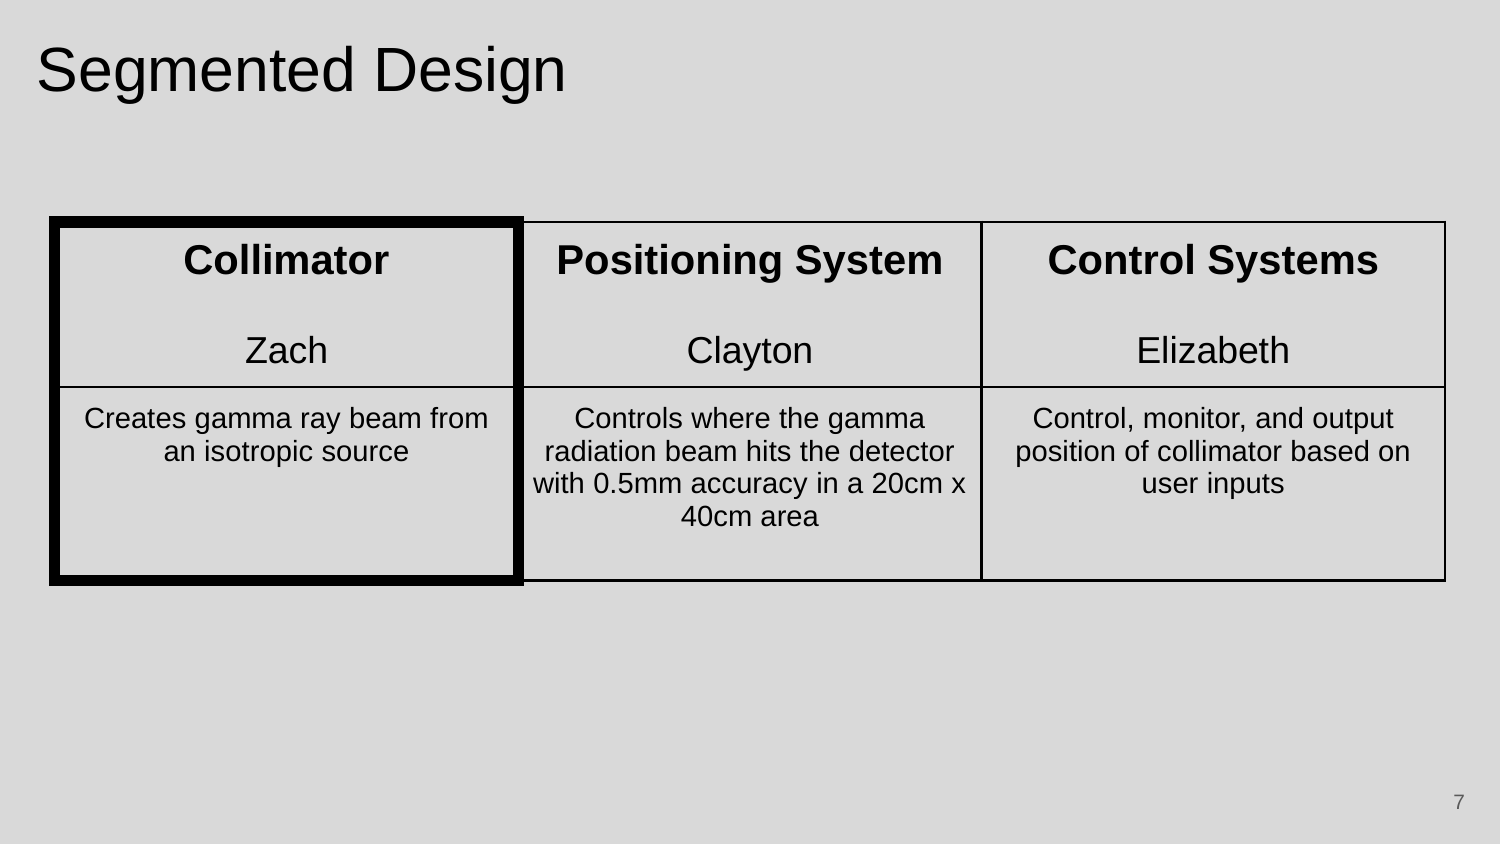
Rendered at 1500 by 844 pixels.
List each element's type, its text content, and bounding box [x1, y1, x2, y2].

text_box Segmented Design [21, 14, 914, 103]
table_header Collimator Zach [60, 228, 513, 386]
table_header Control Systems Elizabeth [983, 223, 1444, 386]
table_cell Creates gamma ray beam from an isotropic source [60, 388, 513, 575]
table_cell Controls where the gamma radiation beam hits the detector with 0.5mm accuracy in a 20cm x 40cm area [524, 388, 980, 579]
slide_number 7 [1399, 772, 1480, 830]
table_header Positioning System Clayton [524, 223, 980, 386]
table_cell Control, monitor, and output position of collimator based on user inputs [983, 388, 1444, 579]
